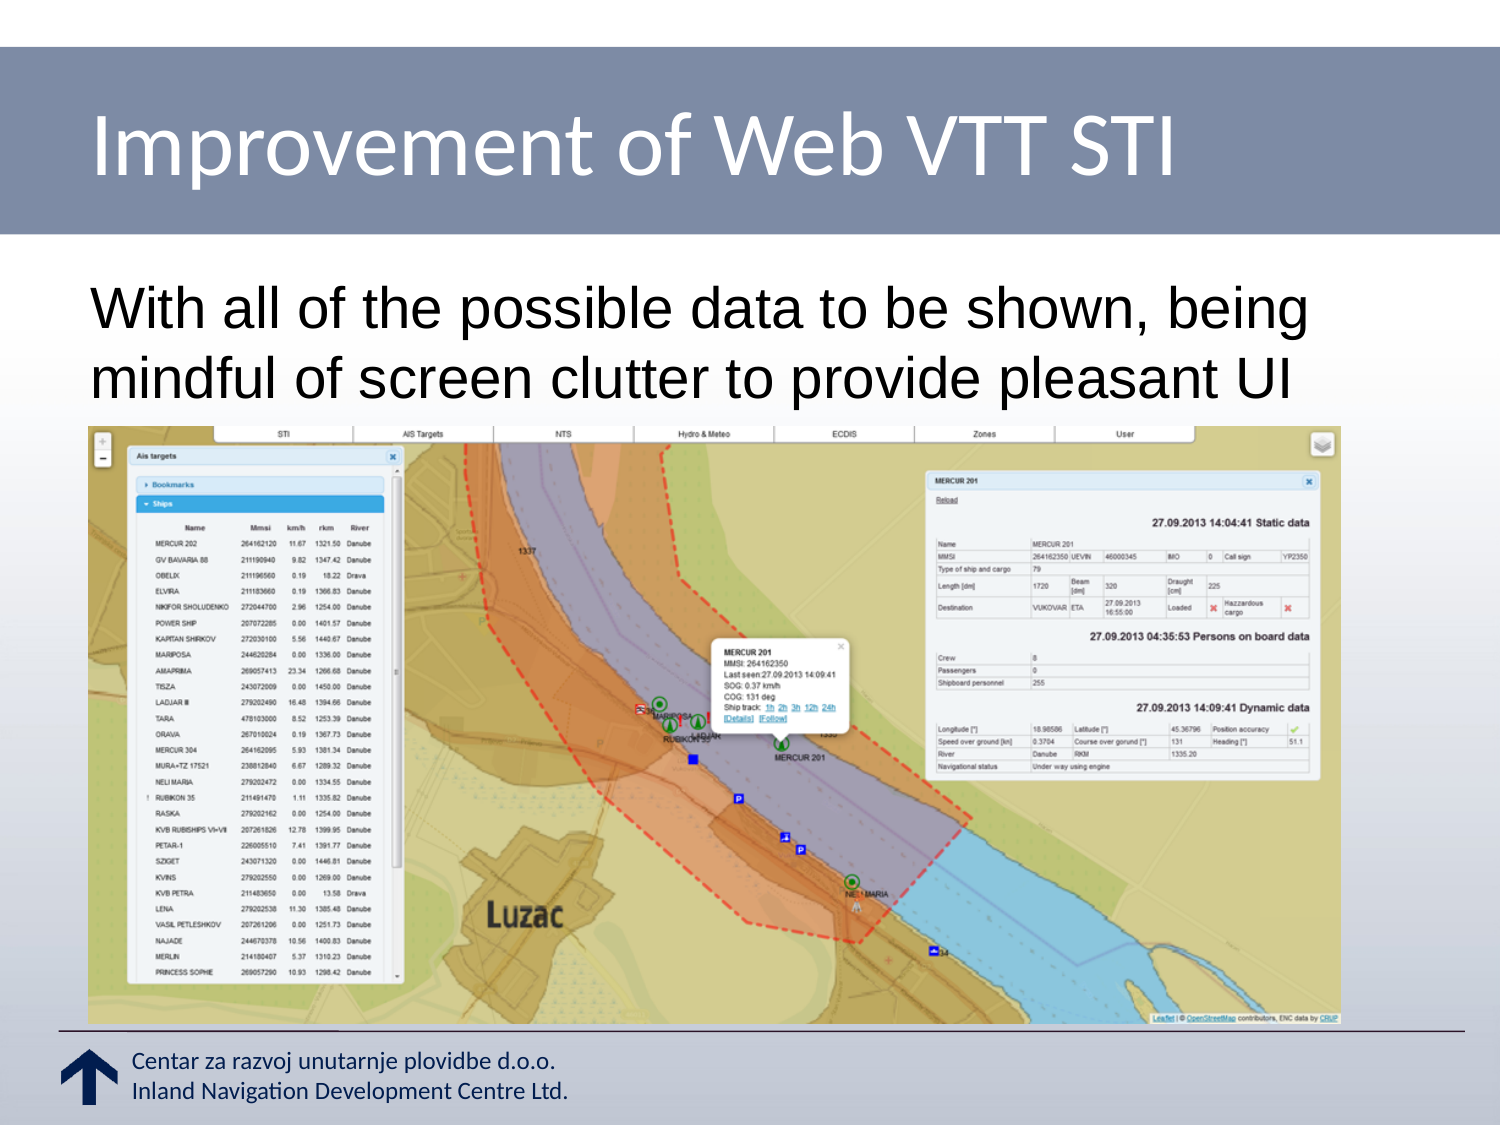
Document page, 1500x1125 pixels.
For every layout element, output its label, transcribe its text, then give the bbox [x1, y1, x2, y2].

picture [0, 0, 1500, 46]
title Improvement of Web VTT STI [74, 44, 1426, 233]
list With all of the possible data to be shown, being mindful of screen clutter to provide pleasant UI [74, 262, 1426, 1006]
picture [0, 235, 1500, 1125]
